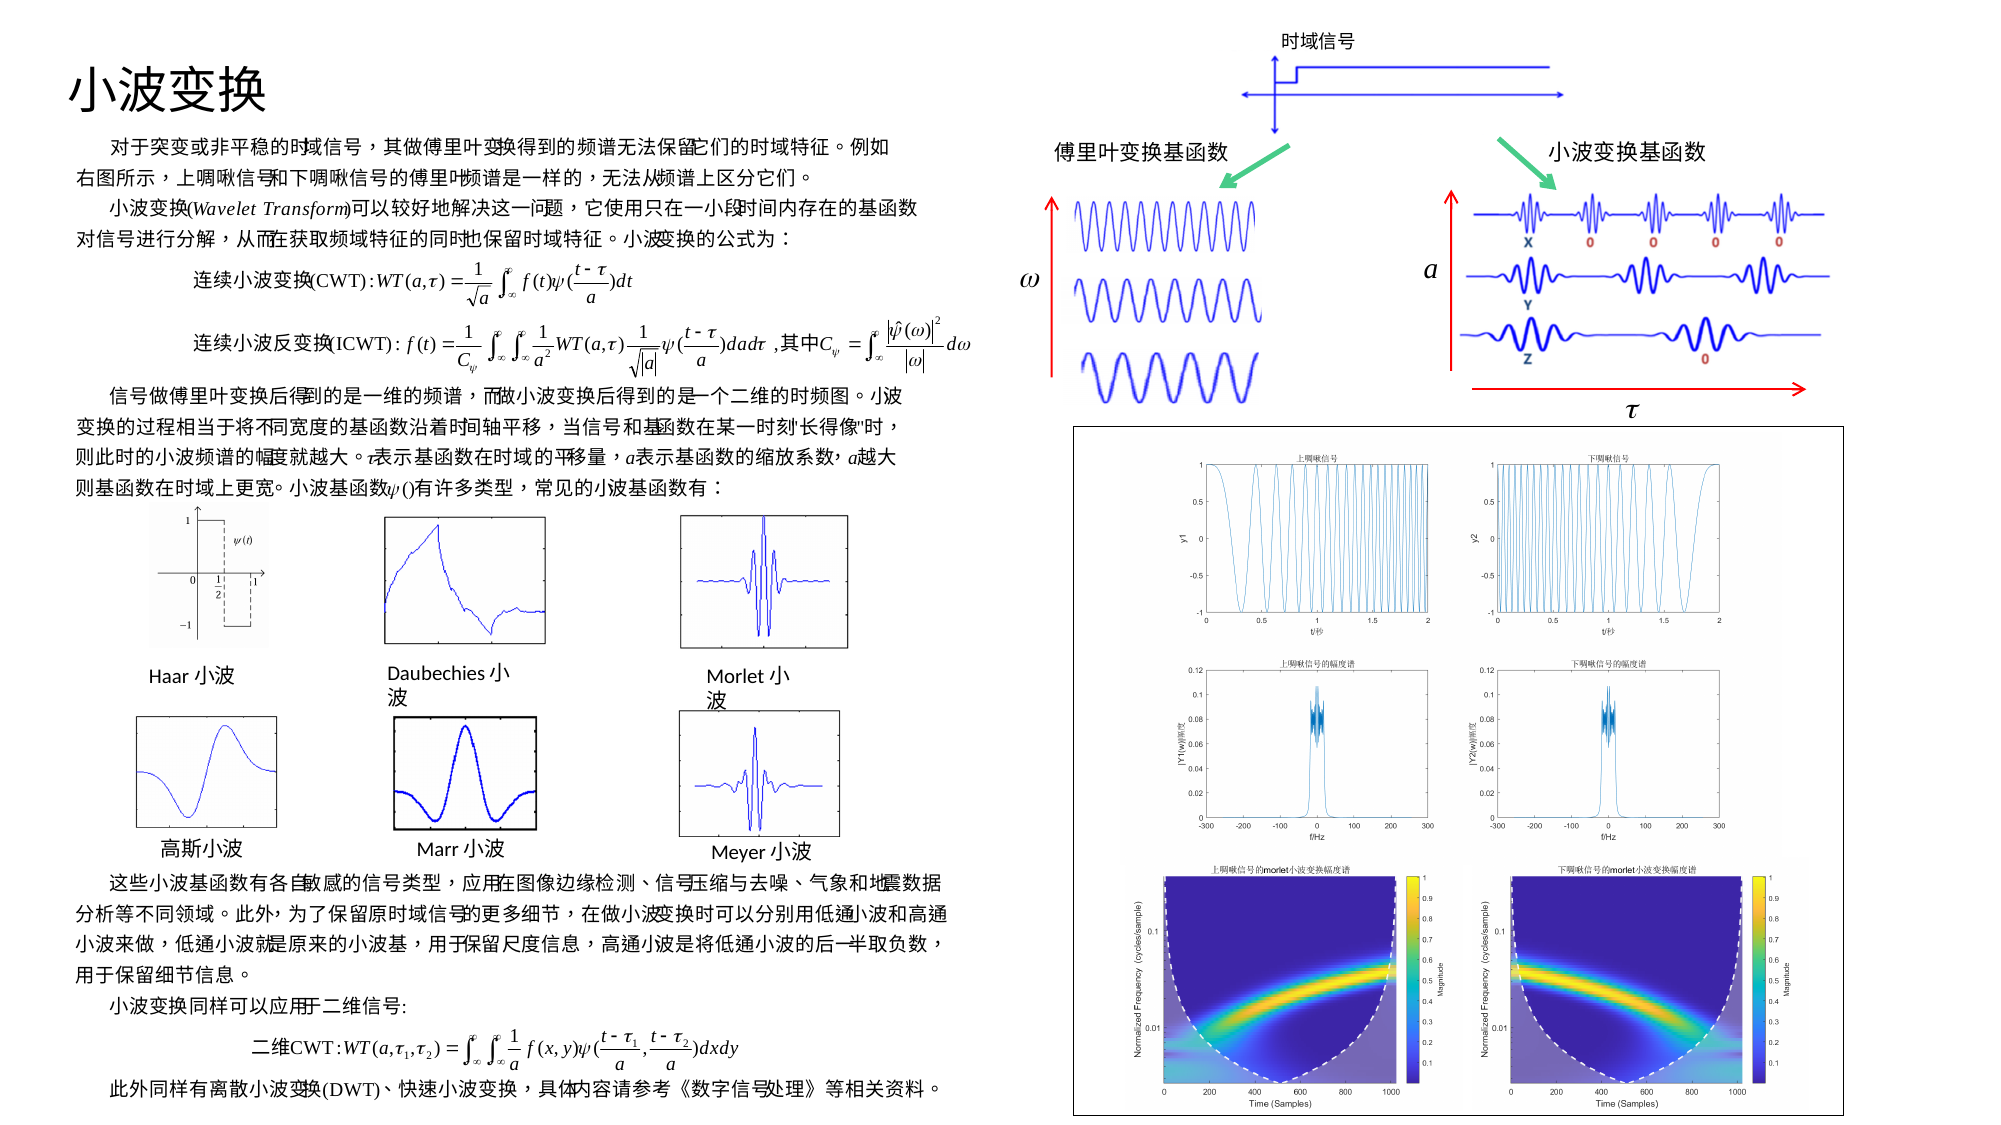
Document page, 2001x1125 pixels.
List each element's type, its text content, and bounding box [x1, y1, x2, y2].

text_box Meyer小波 [696, 831, 854, 869]
text_box Haar小波 [134, 655, 276, 696]
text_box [1545, 138, 1706, 169]
picture [392, 713, 539, 832]
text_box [73, 134, 974, 504]
picture [133, 713, 279, 829]
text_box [1418, 189, 1840, 427]
picture [384, 514, 547, 645]
picture [1189, 49, 1604, 136]
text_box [1015, 195, 1263, 408]
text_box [1218, 144, 1290, 189]
text_box 小波变换 [52, 51, 568, 127]
text_box [1073, 426, 1844, 1116]
text_box Morlet小波 [691, 655, 824, 709]
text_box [73, 869, 949, 1106]
picture [149, 502, 269, 649]
text_box Daubechies小波 [372, 652, 545, 717]
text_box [1497, 137, 1557, 189]
text_box Marr小波 [401, 832, 529, 868]
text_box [1051, 138, 1228, 168]
picture [677, 514, 850, 650]
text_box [1278, 29, 1359, 56]
picture [677, 709, 842, 838]
picture [1120, 432, 1810, 1112]
text_box 高斯小波 [146, 829, 269, 868]
